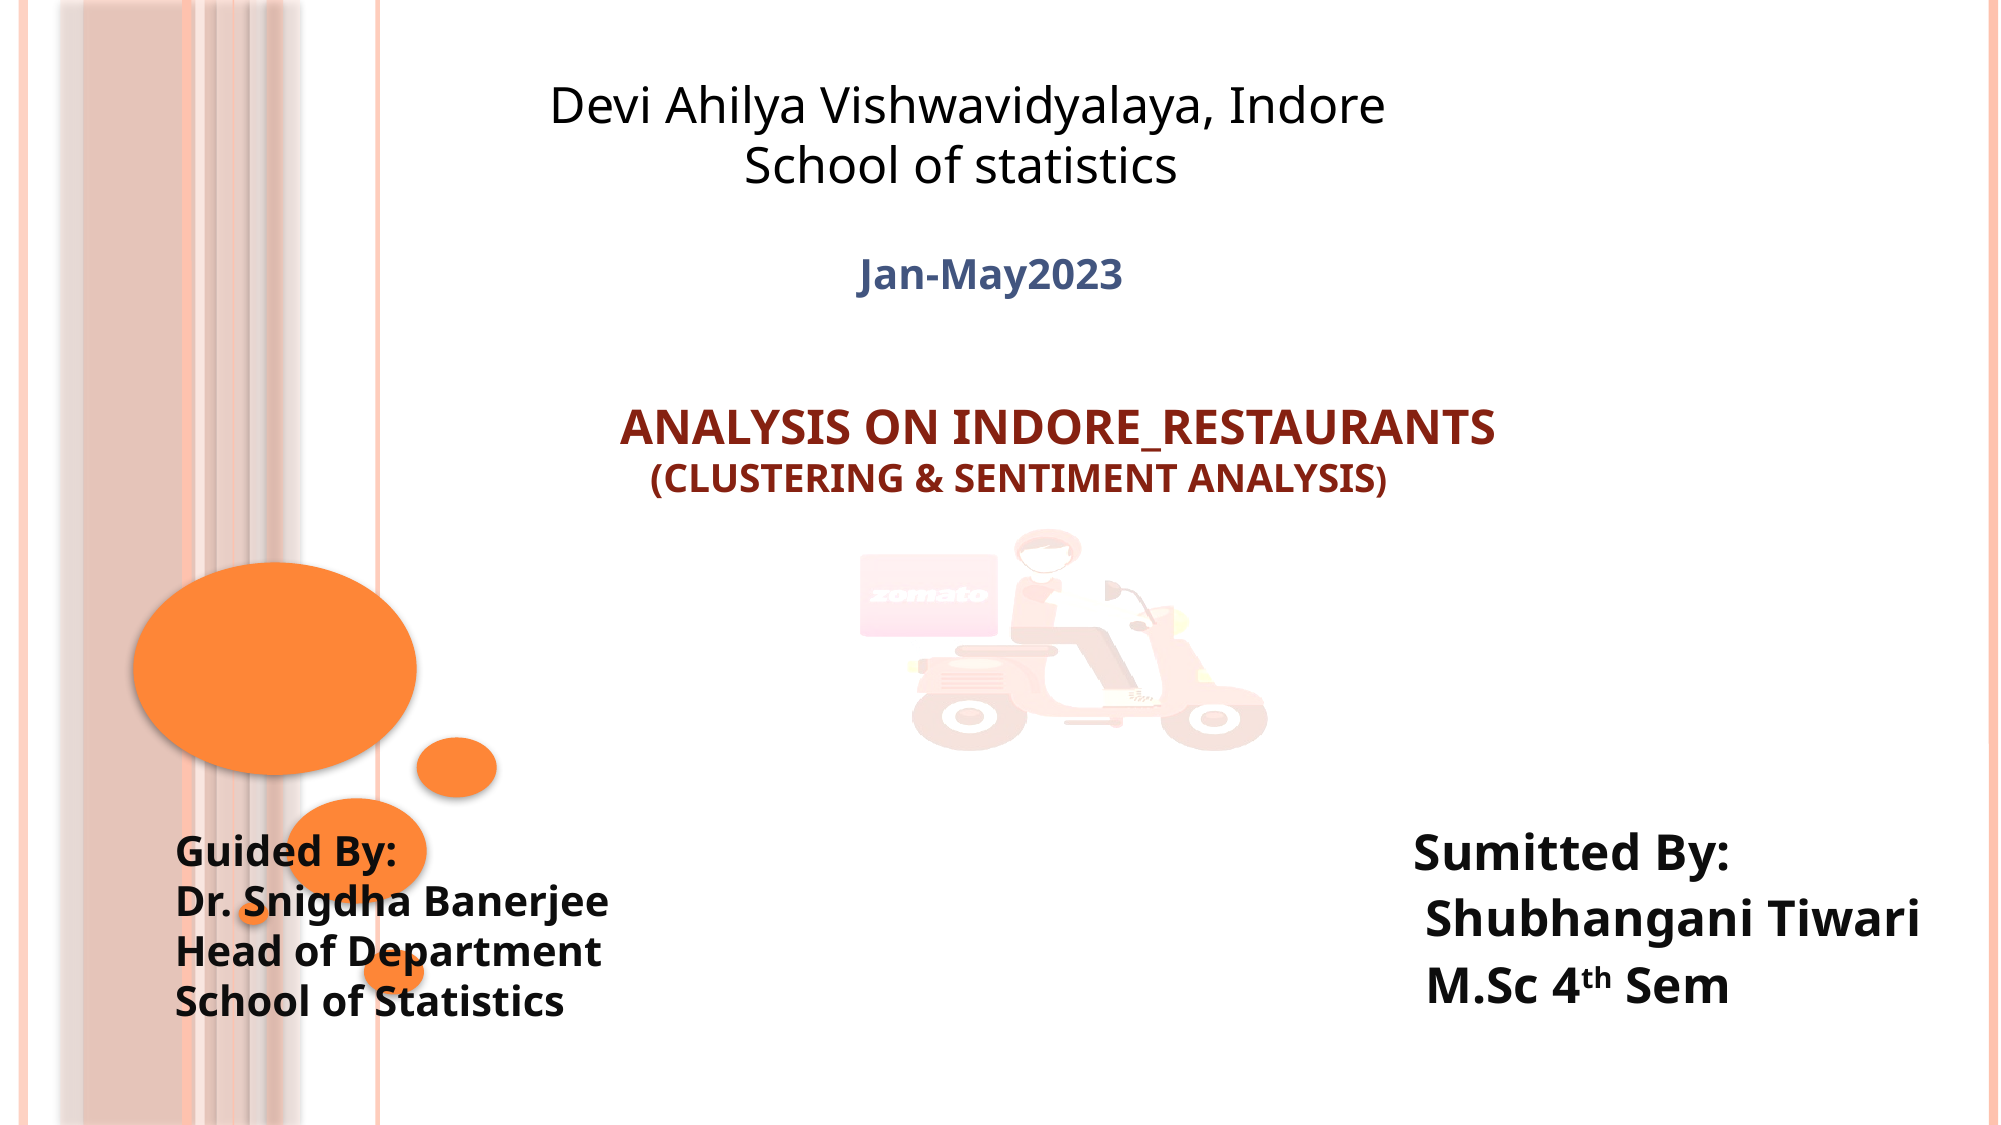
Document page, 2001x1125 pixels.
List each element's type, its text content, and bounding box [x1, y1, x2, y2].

subtitle Sumitted By: Shubhangani Tiwari M.Sc 4th Sem [1332, 813, 1946, 1031]
title Analysis On Indore_Restaurants (Clustering & Sentiment Analysis) [605, 387, 1526, 509]
text_box Jan-May2023 [844, 239, 1217, 305]
text_box Guided By: Dr. Snigdha Banerjee Head of Department School of Statistics [159, 817, 805, 1032]
text_box Devi Ahilya Vishwavidyalaya, Indore School of statistics [535, 66, 1596, 201]
picture [604, 505, 1482, 768]
